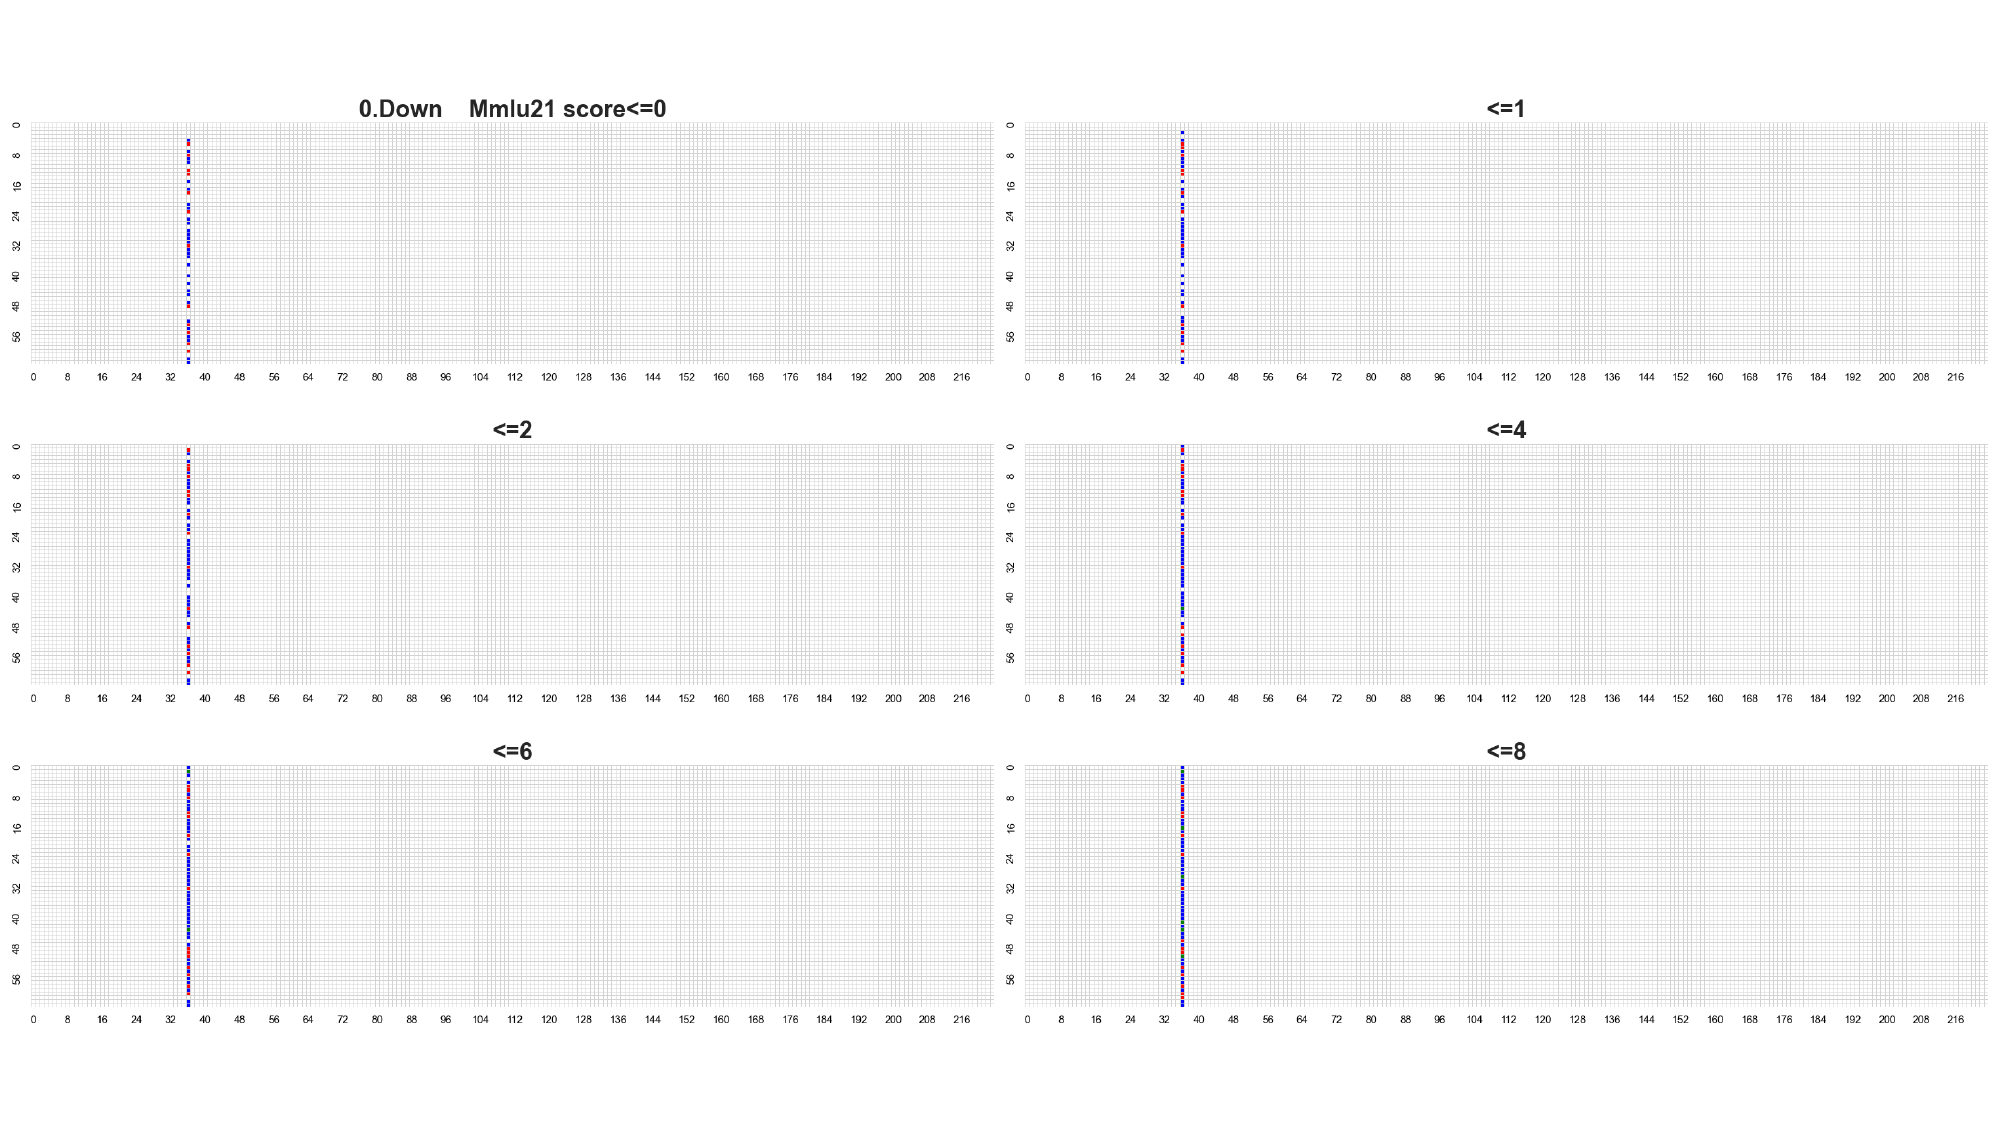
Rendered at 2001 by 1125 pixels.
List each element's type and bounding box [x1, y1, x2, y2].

picture [0, 87, 2000, 1037]
